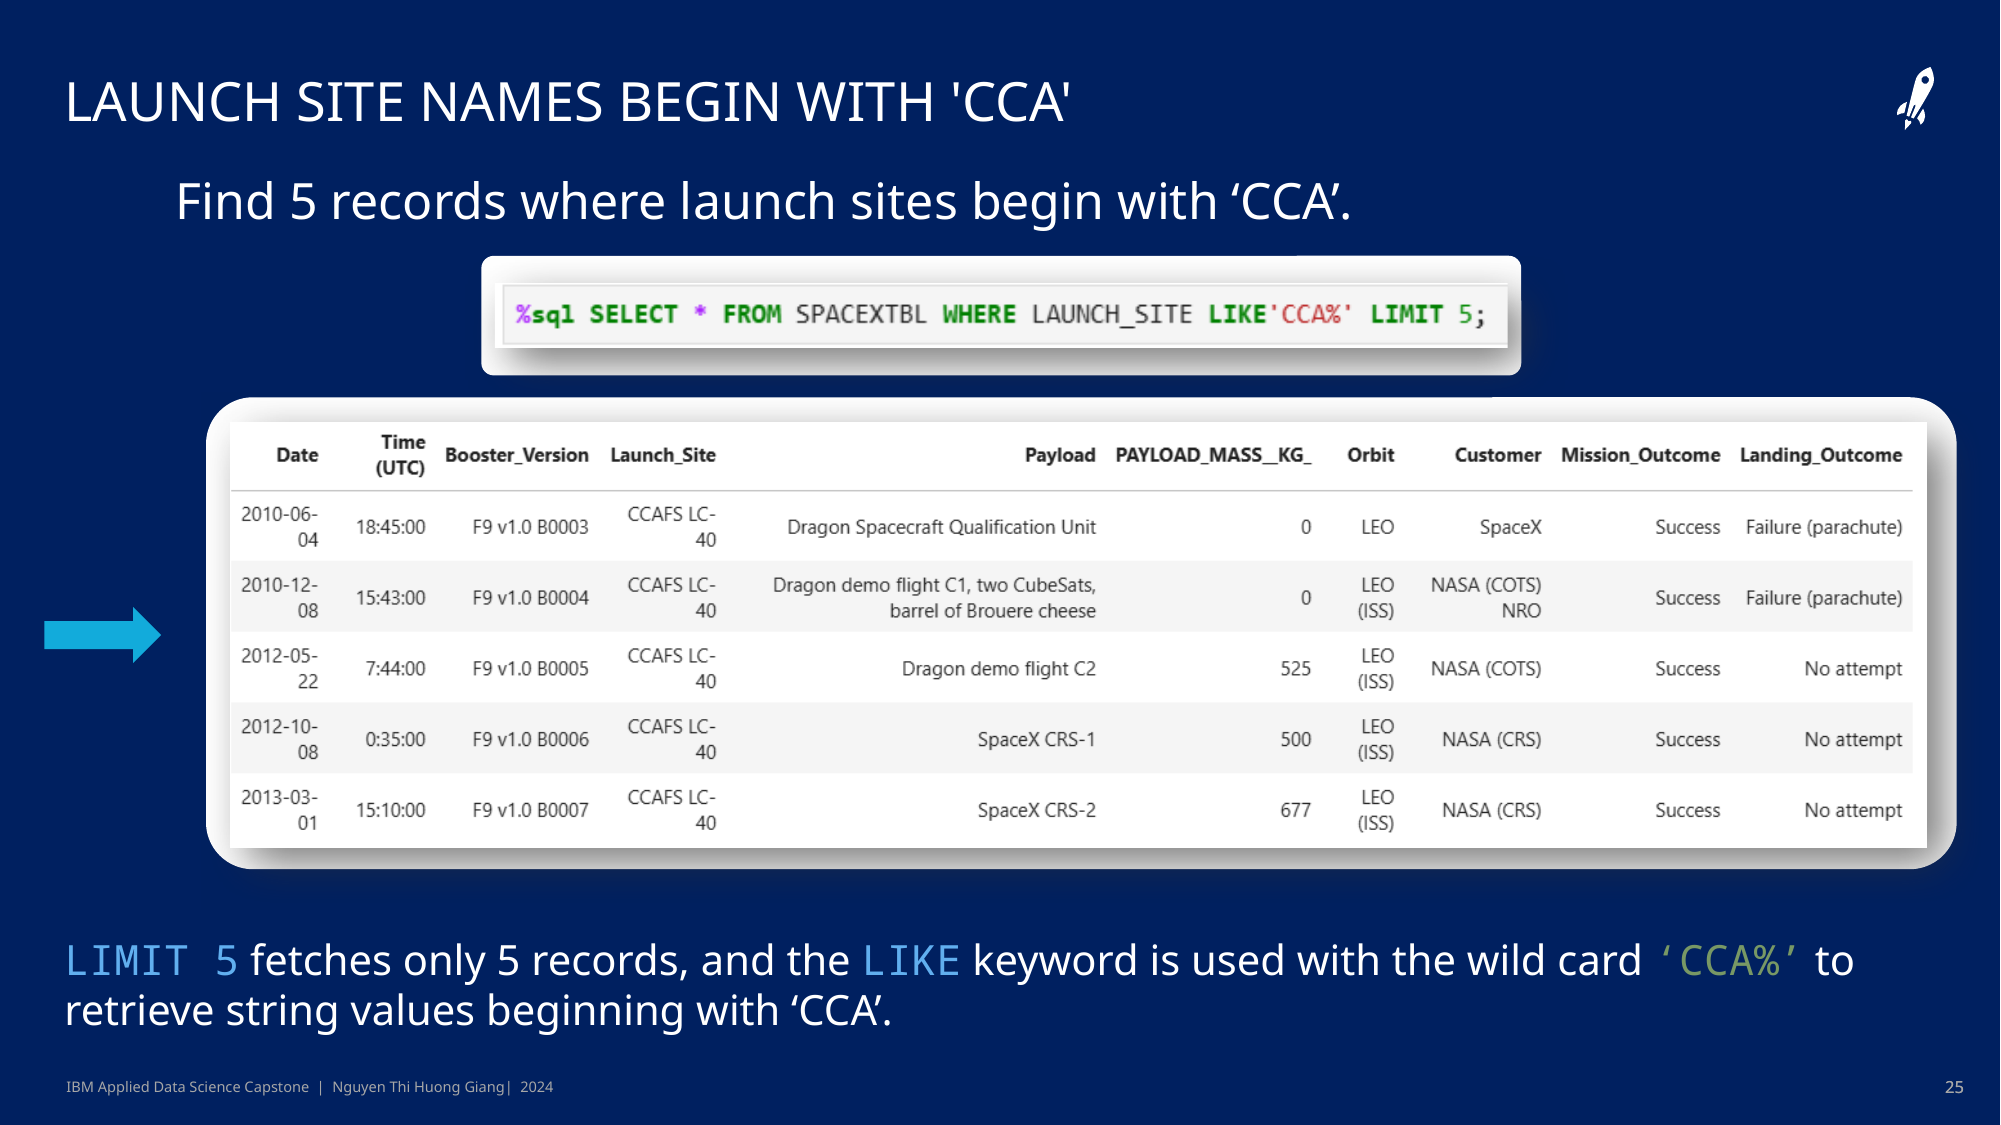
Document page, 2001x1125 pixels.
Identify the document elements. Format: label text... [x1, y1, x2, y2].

text_box Find 5 records where launch sites begin with ‘CCA’. [161, 161, 1410, 237]
list LIMIT 5 fetches only 5 records, and the LIKE keyword is used with the wild card ‘CCA%’ to retrieve string values beginning with ‘CCA’. [64, 934, 1936, 1052]
title Launch Site Names Begin with 'CCA' [64, 15, 1861, 133]
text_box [206, 398, 1956, 869]
text_box [43, 604, 163, 666]
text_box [482, 256, 1521, 375]
